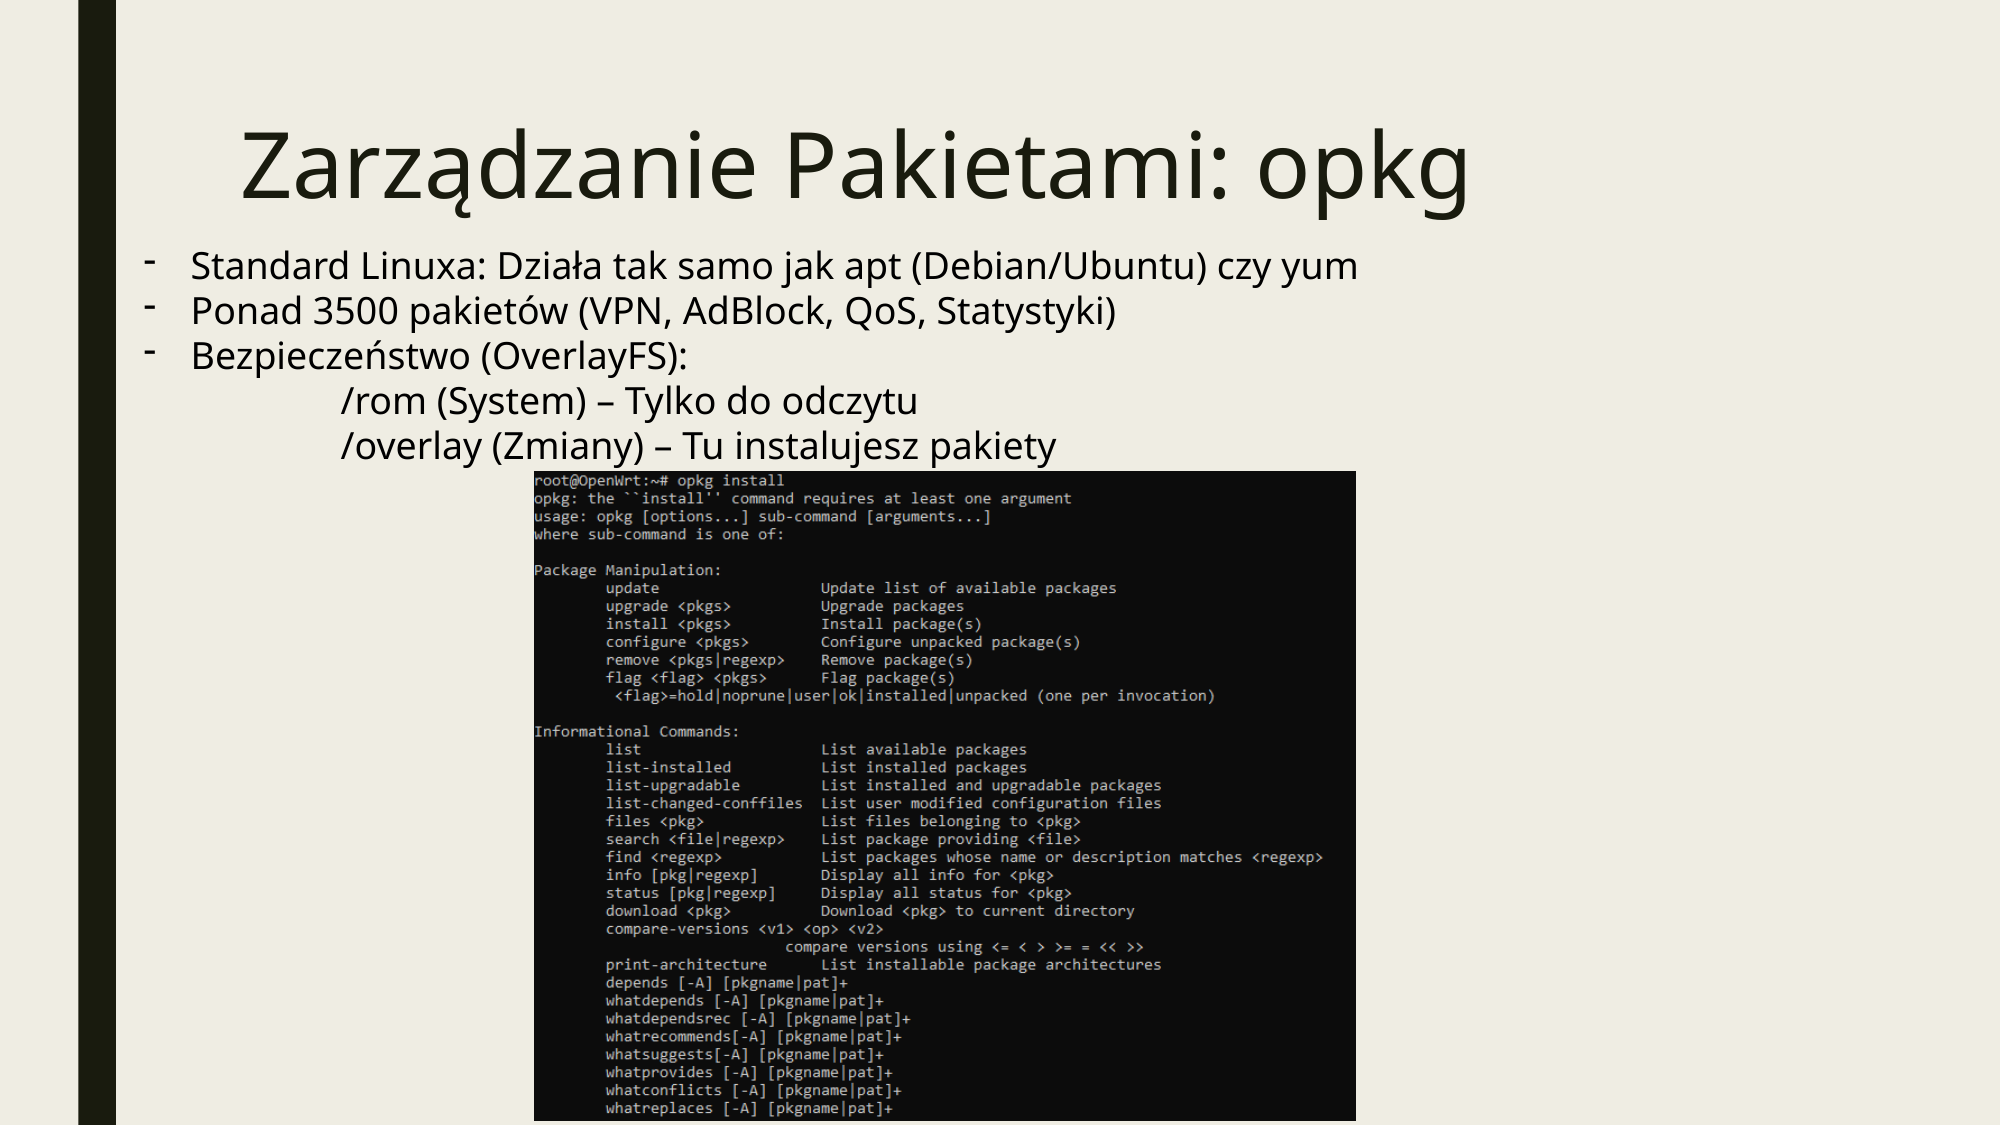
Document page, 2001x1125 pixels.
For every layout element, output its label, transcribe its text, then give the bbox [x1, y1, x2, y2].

text_box Standard Linuxa: Działa tak samo jak apt (Debian/Ubuntu) czy yum Ponad 3500 pakietów (VPN, AdBlock, QoS, Statystyki) Bezpieczeństwo (OverlayFS): /rom (System) – Tylko do odczytu /overlay (Zmiany) – Tu instalujesz pakiety [128, 234, 1375, 475]
picture [534, 471, 1356, 1121]
title Zarządzanie Pakietami: opkg [225, 112, 1800, 357]
